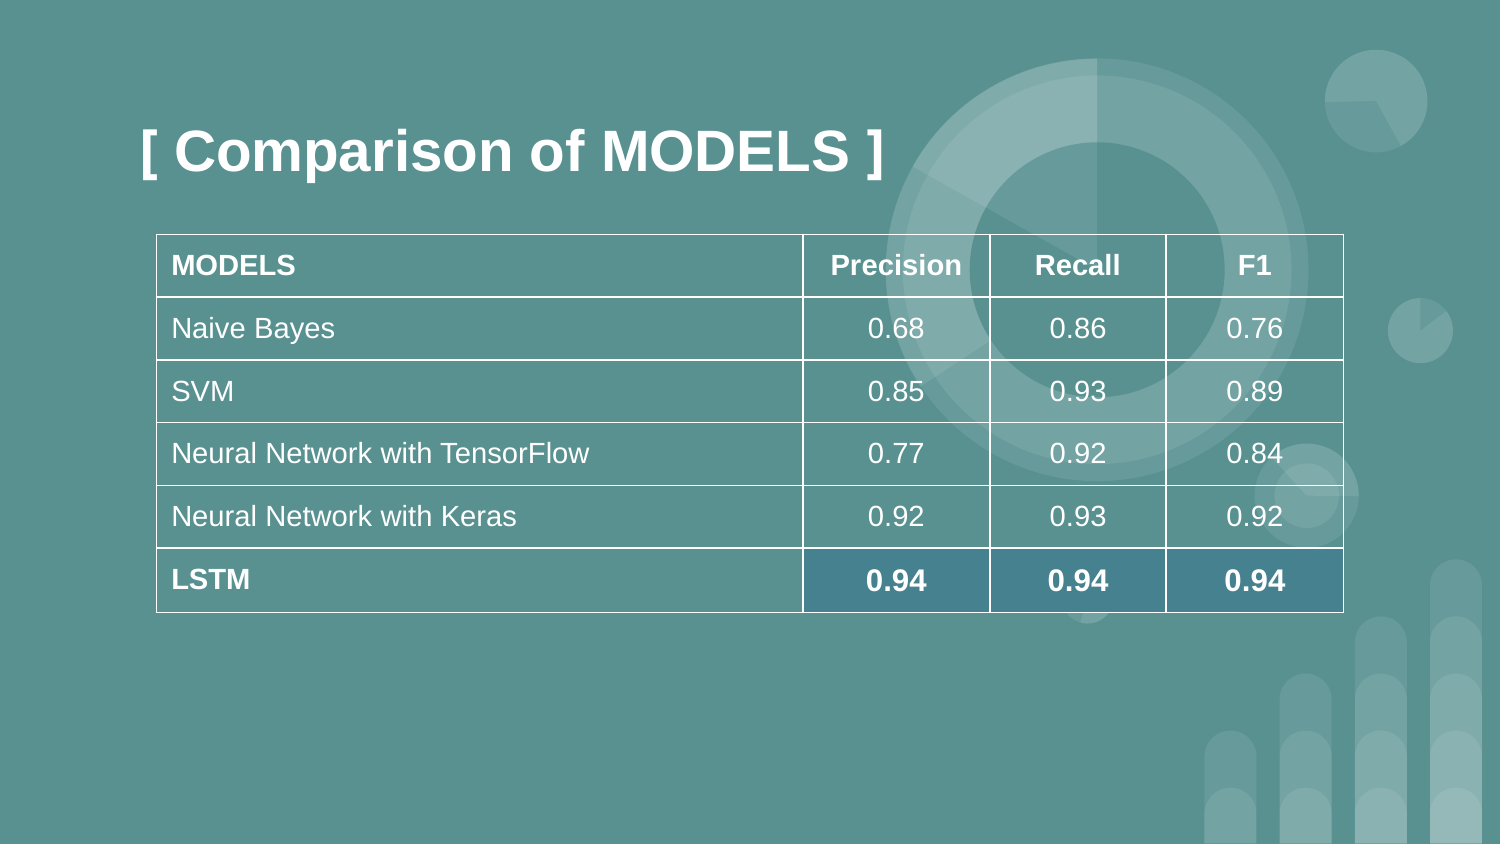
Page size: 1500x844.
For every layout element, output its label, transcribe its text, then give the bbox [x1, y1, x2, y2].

table_cell LSTM [157, 549, 802, 612]
table_header Precision [804, 235, 989, 296]
table_cell 0.94 [1167, 549, 1343, 612]
table_header MODELS [157, 235, 802, 296]
table_cell 0.94 [991, 549, 1165, 612]
table_cell 0.84 [1167, 423, 1343, 485]
table_cell SVM [157, 361, 802, 422]
table_cell 0.86 [991, 298, 1165, 359]
table_cell 0.92 [804, 486, 989, 547]
table_cell Naive Bayes [157, 298, 802, 359]
table_header Recall [991, 235, 1165, 296]
table_cell 0.77 [804, 423, 989, 485]
table_cell 0.93 [991, 486, 1165, 547]
table_cell 0.85 [804, 361, 989, 422]
table_cell Neural Network with TensorFlow [157, 423, 802, 485]
table_cell 0.93 [991, 361, 1165, 422]
title [ Comparison of MODELS ] [124, 98, 1500, 263]
table_cell 0.76 [1167, 298, 1343, 359]
table_header F1 [1167, 235, 1343, 296]
table_cell 0.89 [1167, 361, 1343, 422]
table_cell 0.68 [804, 298, 989, 359]
table_cell Neural Network with Keras [157, 486, 802, 547]
table_cell 0.92 [1167, 486, 1343, 547]
table_cell 0.92 [991, 423, 1165, 485]
table_cell 0.94 [804, 549, 989, 612]
